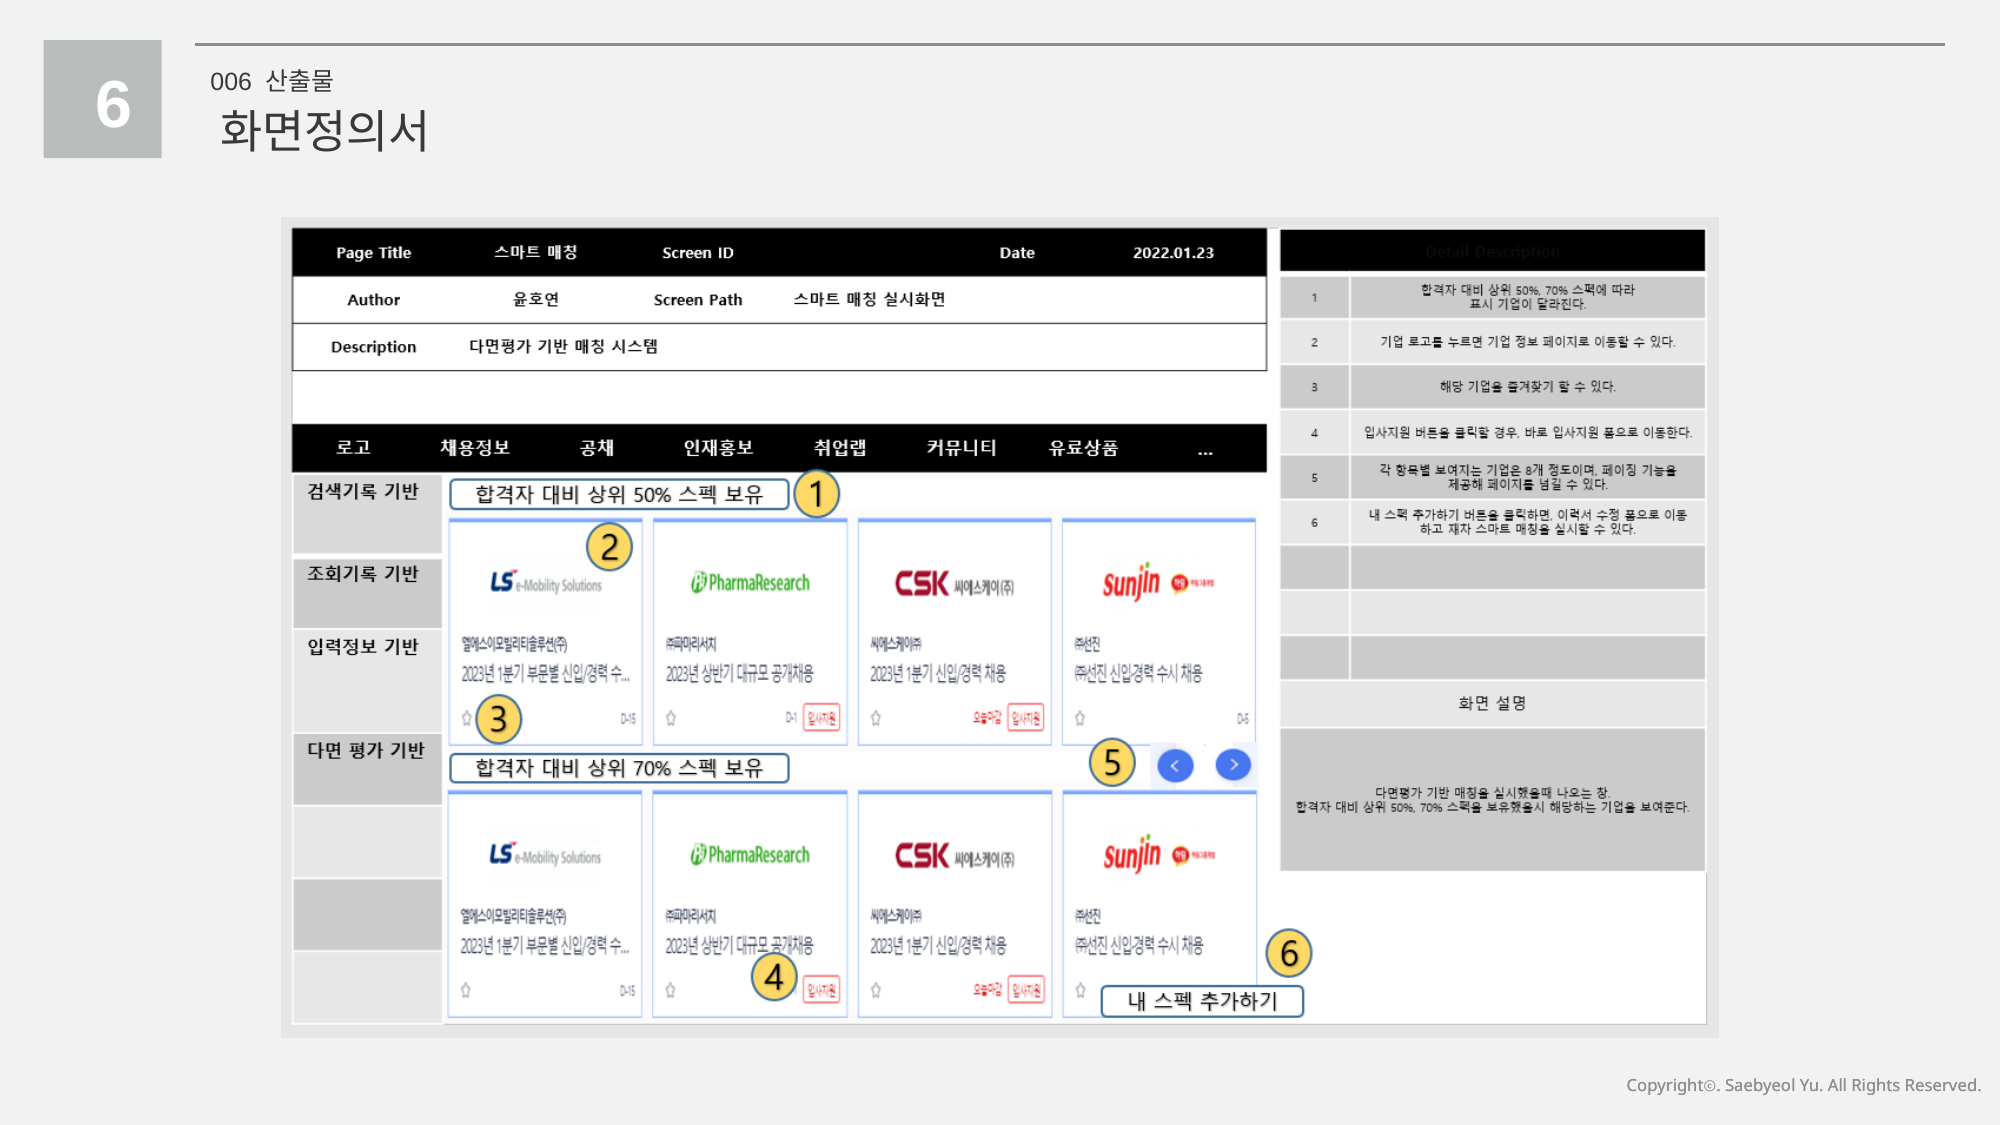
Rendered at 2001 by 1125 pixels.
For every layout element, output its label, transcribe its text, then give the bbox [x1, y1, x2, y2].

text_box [194, 57, 457, 167]
text_box 6 [80, 52, 123, 148]
picture [281, 217, 1719, 1038]
text_box Copyrightⓒ. Saebyeol Yu. All Rights Reserved. [1611, 1067, 1998, 1102]
text_box [42, 39, 163, 159]
